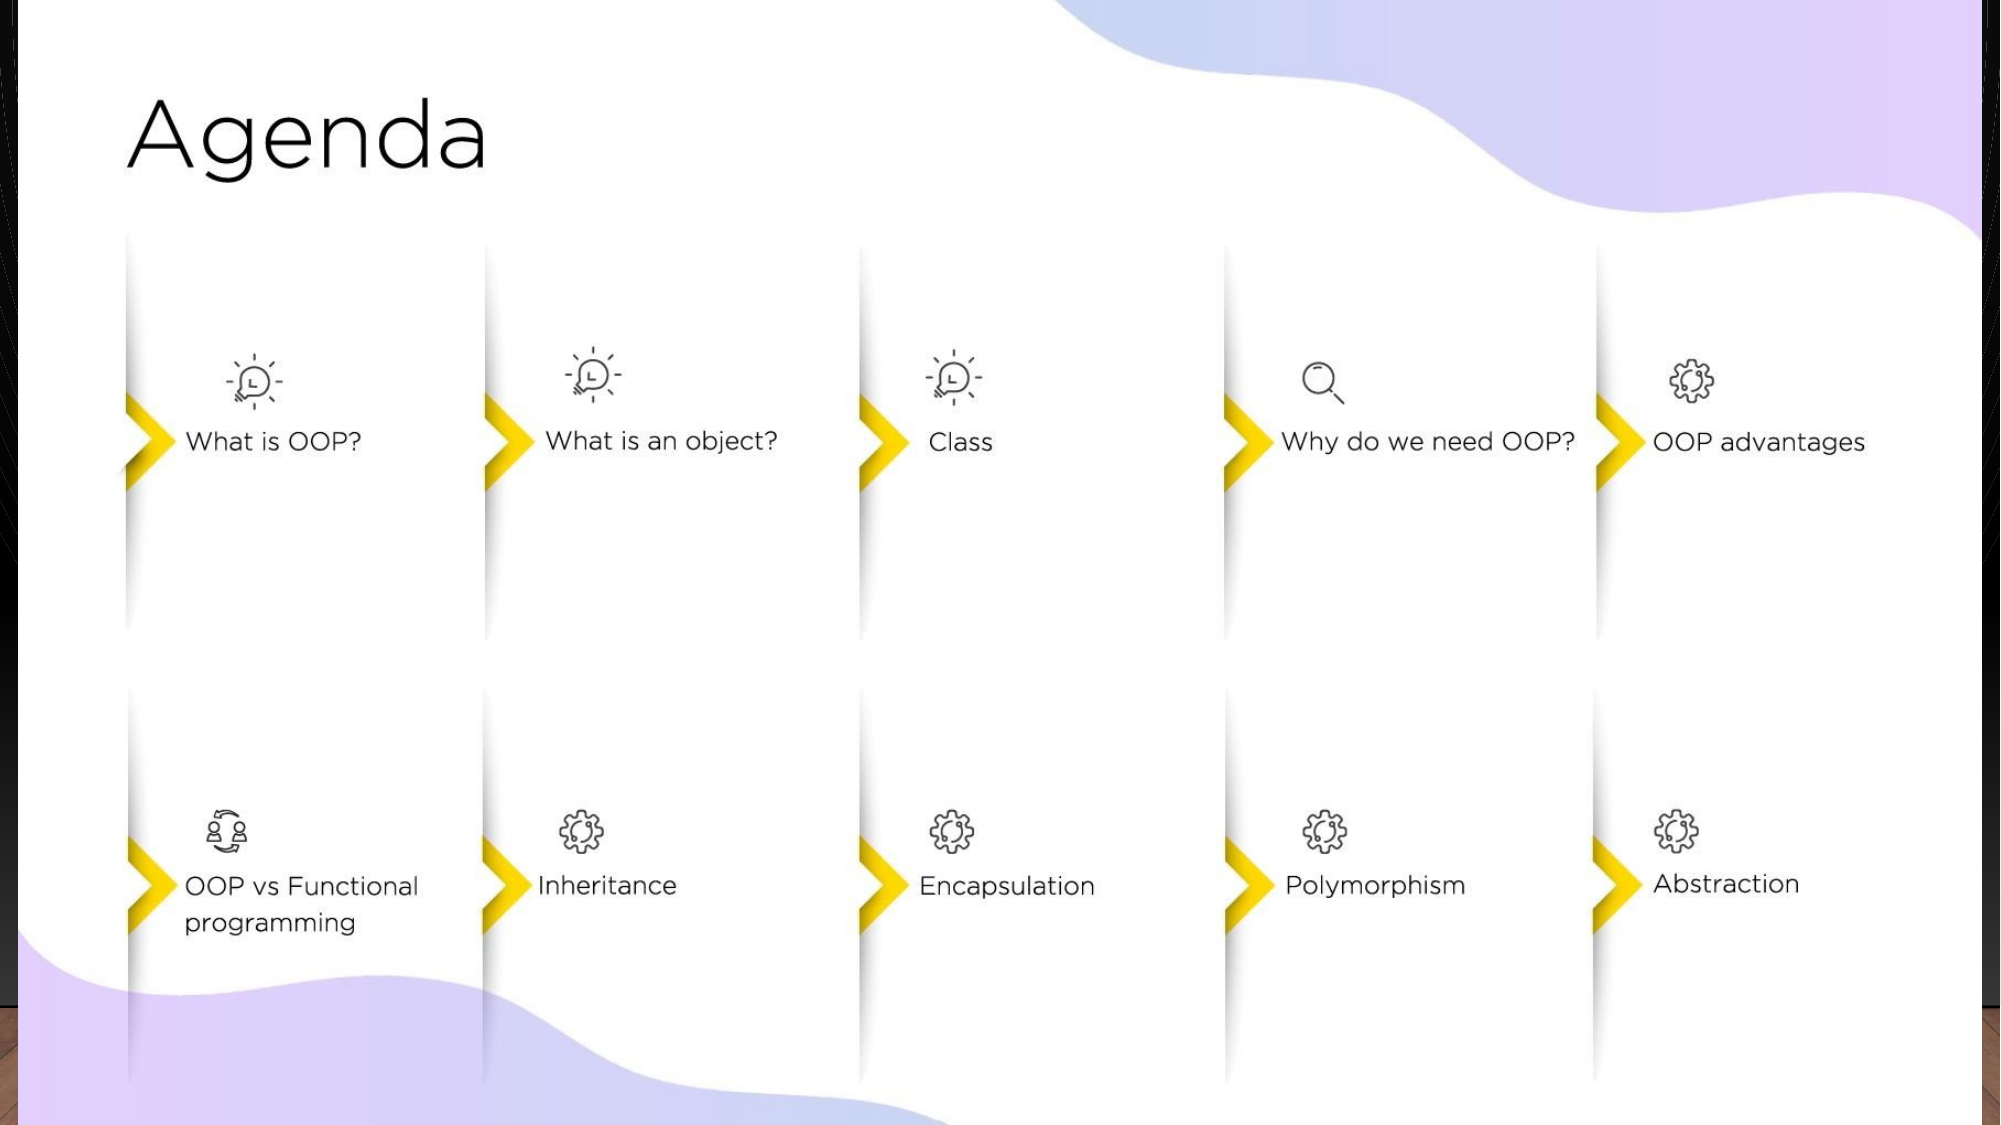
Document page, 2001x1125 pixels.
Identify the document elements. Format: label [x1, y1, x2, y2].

text_box [0, 0, 2000, 1125]
